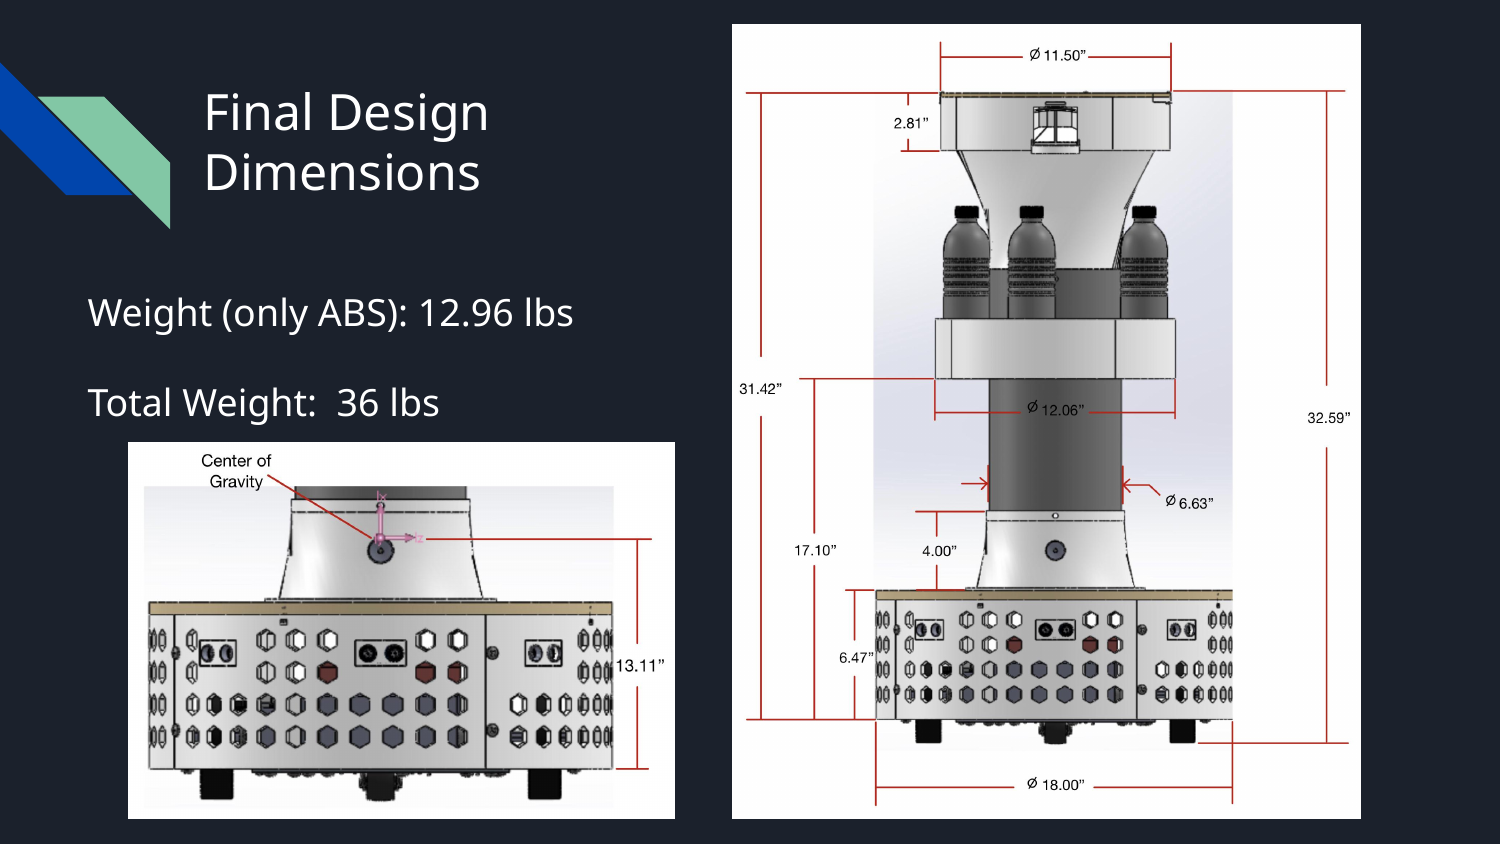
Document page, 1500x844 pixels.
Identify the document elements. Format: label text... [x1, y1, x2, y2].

text_box Weight (only ABS): 12.96 lbs Total Weight: 36 lbs [72, 274, 670, 522]
picture [731, 24, 1361, 819]
title Final Design Dimensions [188, 65, 615, 216]
picture [128, 442, 675, 819]
